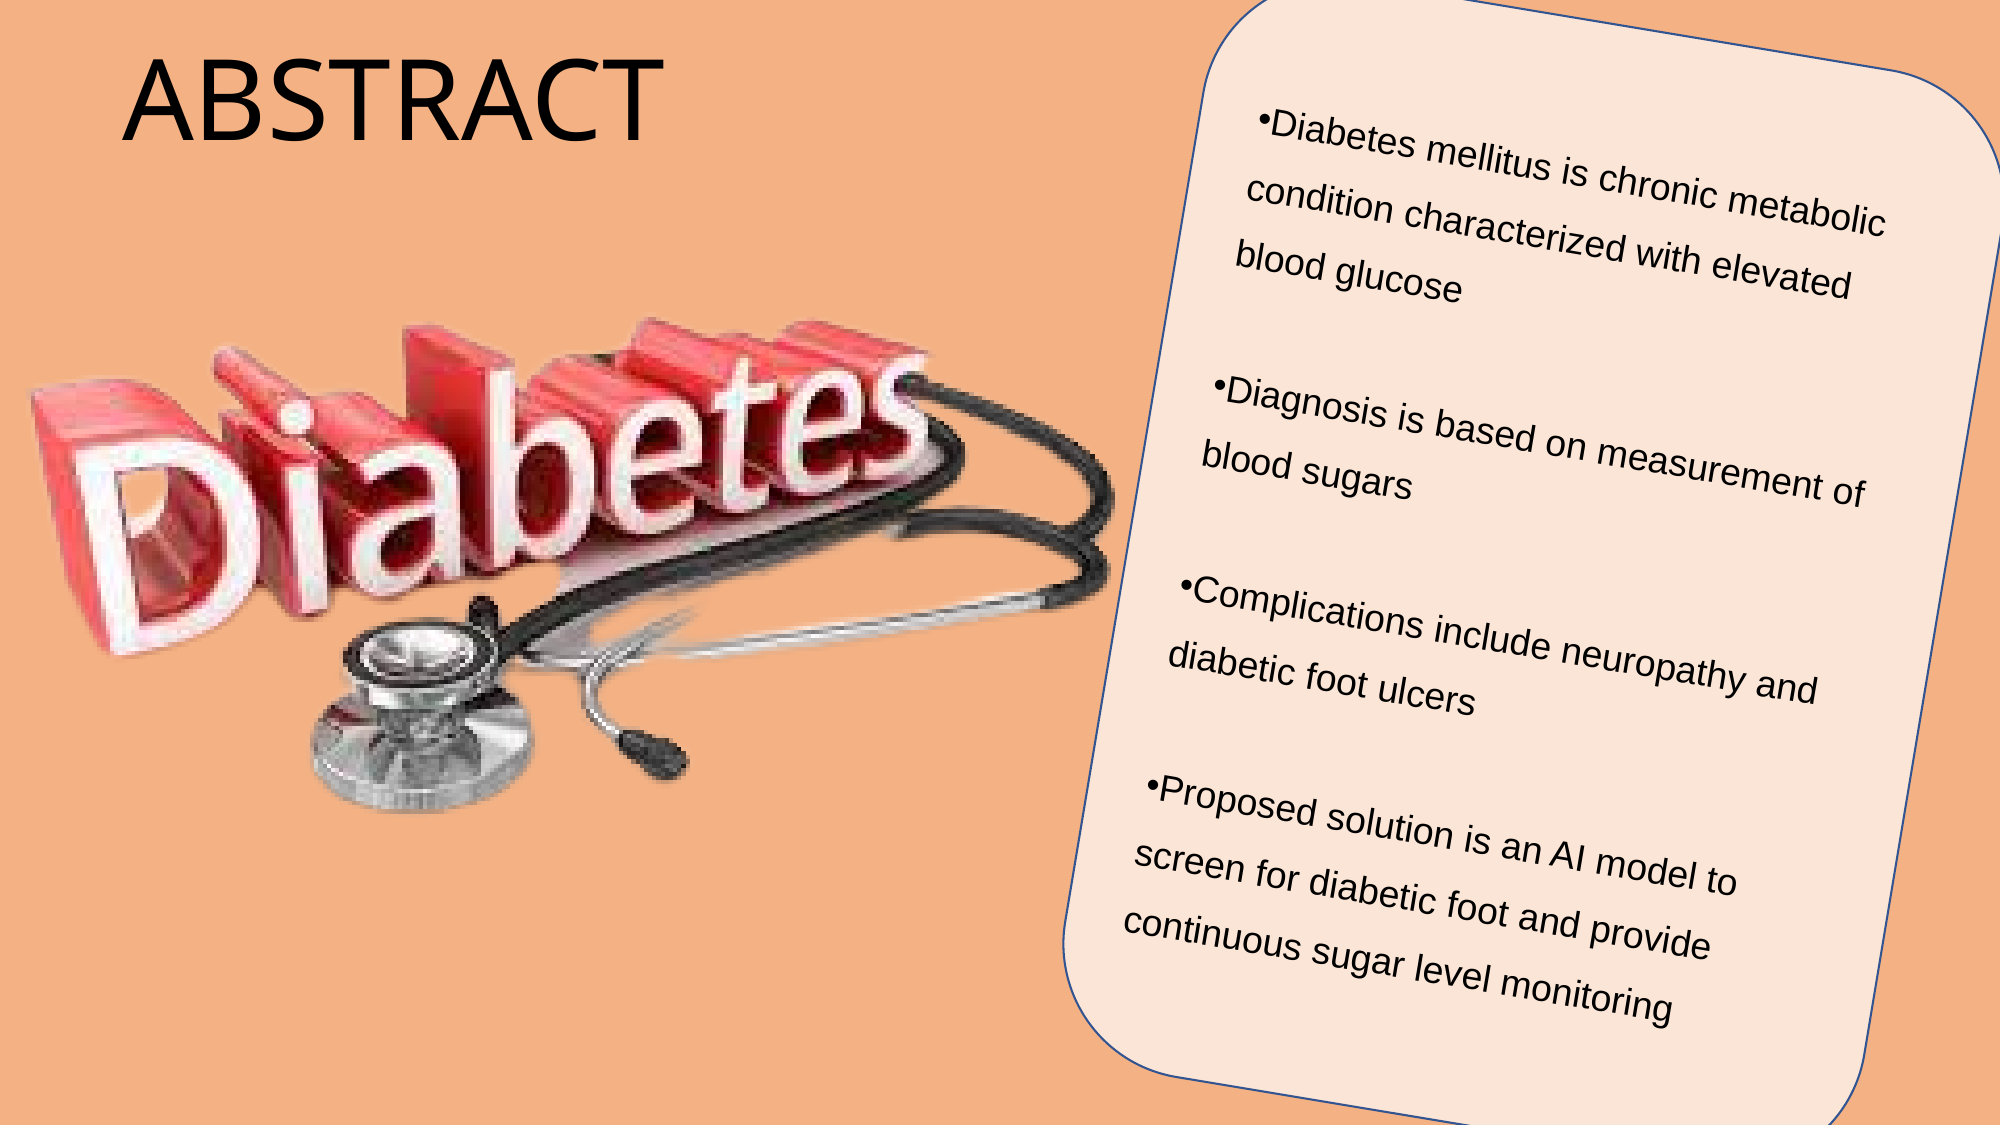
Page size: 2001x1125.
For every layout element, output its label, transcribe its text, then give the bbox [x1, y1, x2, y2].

text_box Diabetes mellitus is chronic metabolic condition characterized with elevated blood glucose Diagnosis is based on measurement of blood sugars Complications include neuropathy and diabetic foot ulcers Proposed solution is an AI model to screen for diabetic foot and provide continuous sugar level monitoring [1097, 63, 1978, 1110]
picture [0, 242, 1237, 906]
text_box [1062, 0, 2000, 1125]
text_box ABSTRACT [107, 20, 782, 171]
